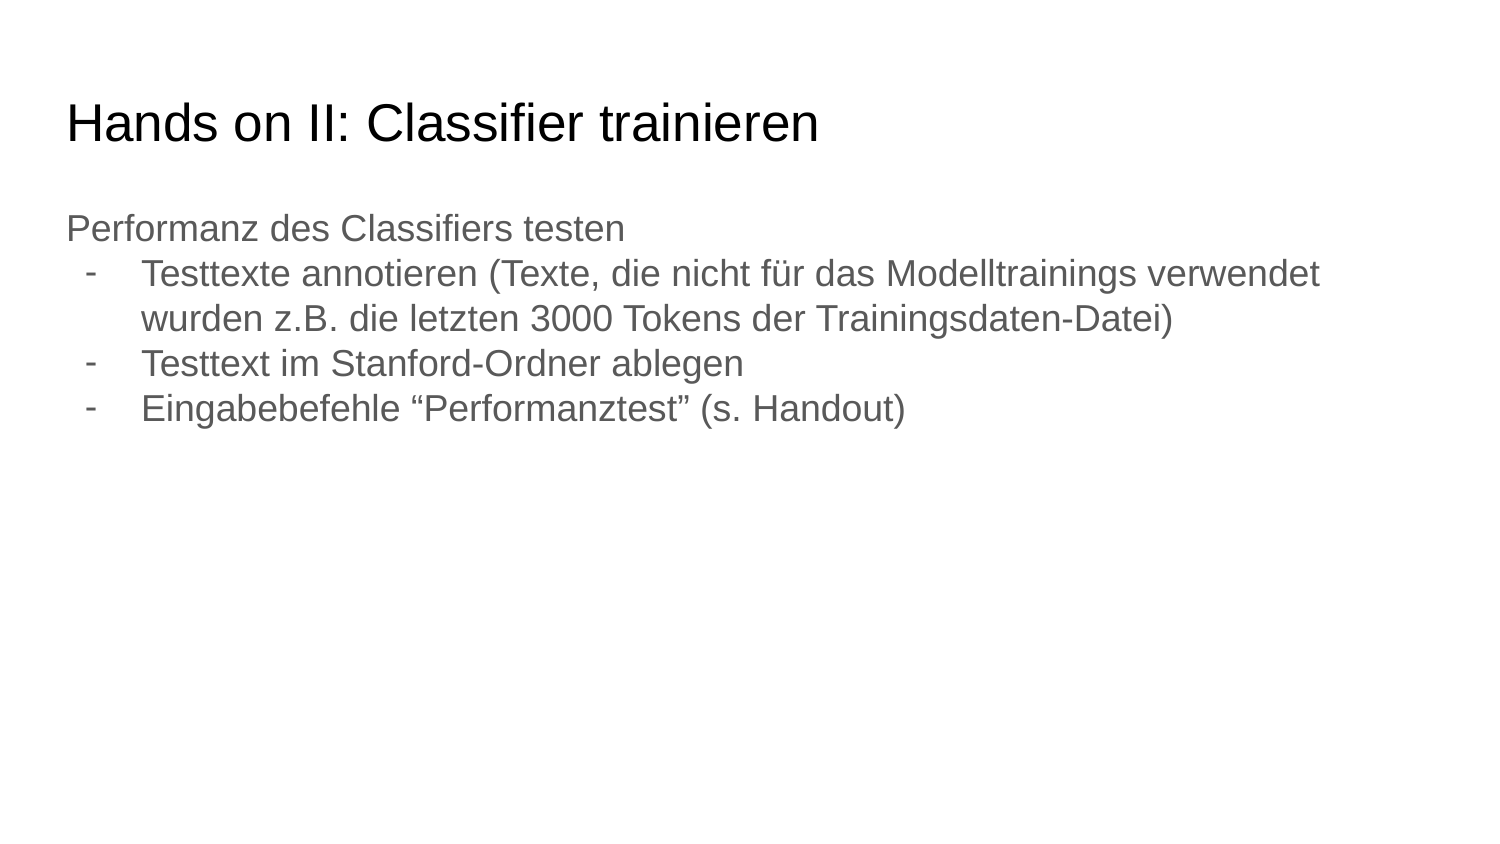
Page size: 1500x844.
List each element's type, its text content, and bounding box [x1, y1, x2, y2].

list Performanz des Classifiers testen Testtexte annotieren (Texte, die nicht für das Modelltrainings verwendet wurden z.B. die letzten 3000 Tokens der Trainingsdaten-Datei) Testtext im Stanford-Ordner ablegen Eingabebefehle “Performanztest” (s. Handout) [51, 189, 1449, 750]
title Hands on II: Classifier trainieren [51, 72, 1449, 167]
